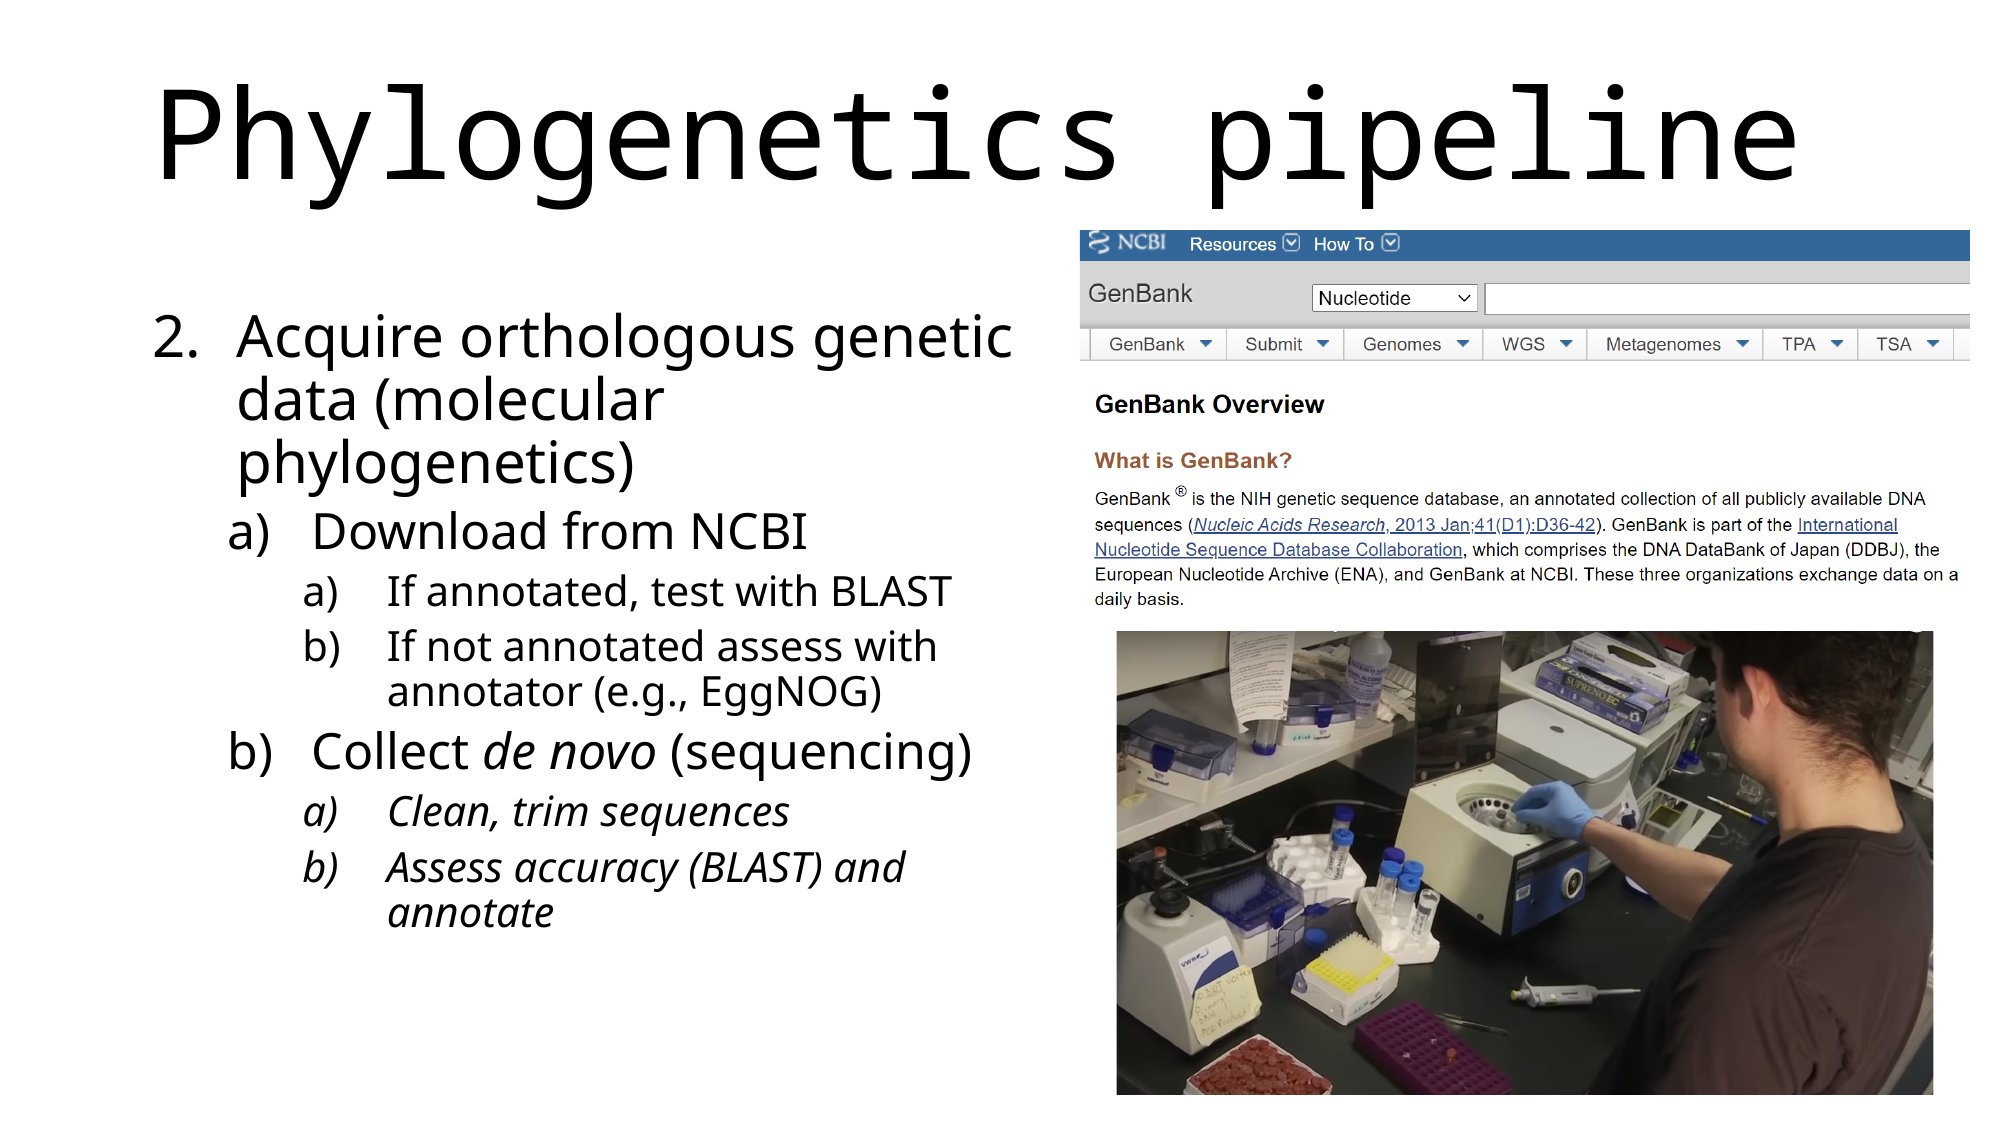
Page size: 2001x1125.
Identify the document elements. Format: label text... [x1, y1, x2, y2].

picture [1116, 631, 1934, 1095]
title Phylogenetics pipeline [137, 0, 1863, 278]
picture [1079, 230, 1970, 614]
list Acquire orthologous genetic data (molecular phylogenetics) Download from NCBI If annotated, test with BLAST If not annotated assess with annotator (e.g., EggNOG) Collect de novo (sequencing) Clean, trim sequences Assess accuracy (BLAST) and annotate [137, 299, 1080, 1014]
